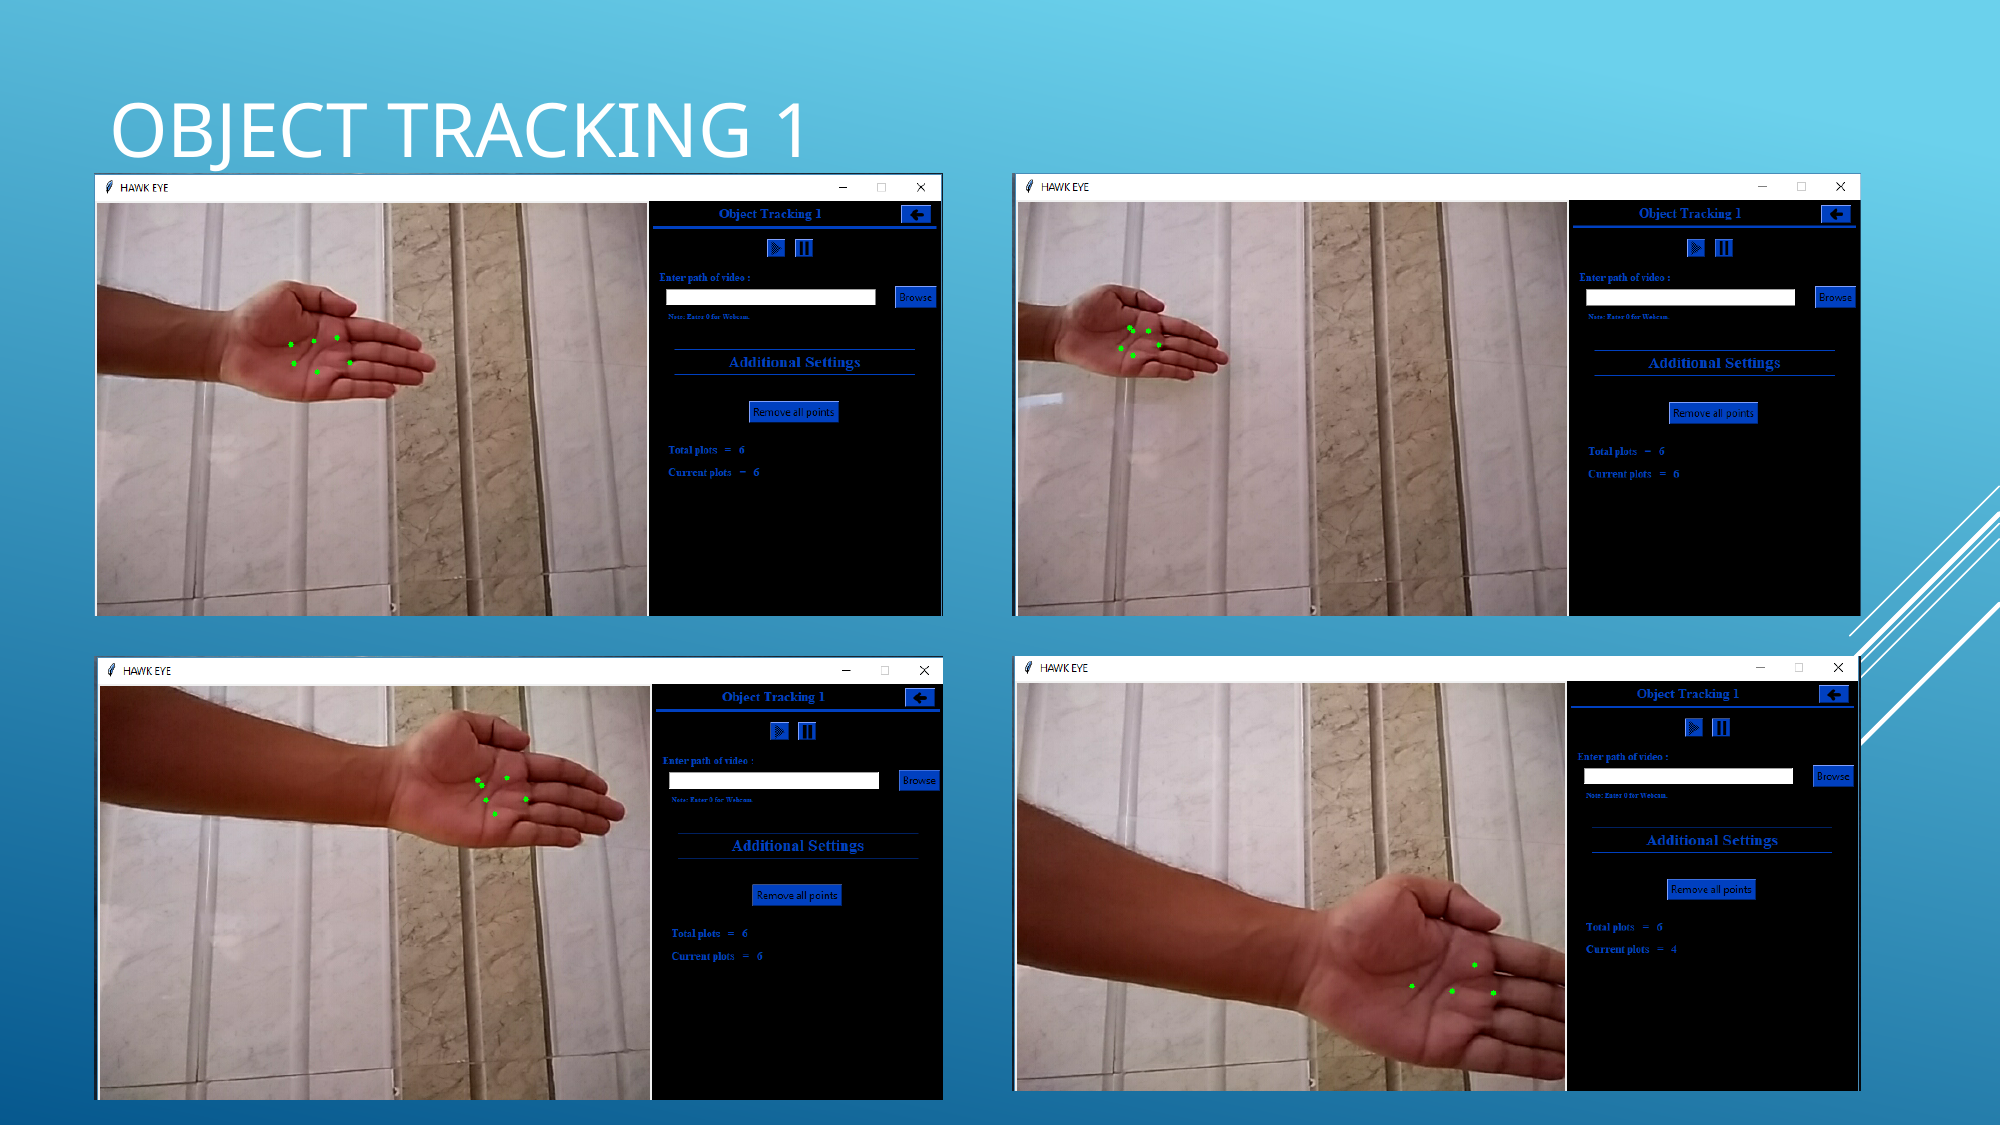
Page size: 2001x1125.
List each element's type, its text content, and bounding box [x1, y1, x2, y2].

title object tracking 1 [94, 33, 1495, 222]
picture [1011, 656, 1861, 1091]
picture [93, 656, 943, 1100]
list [93, 173, 943, 617]
picture [1011, 173, 1861, 617]
